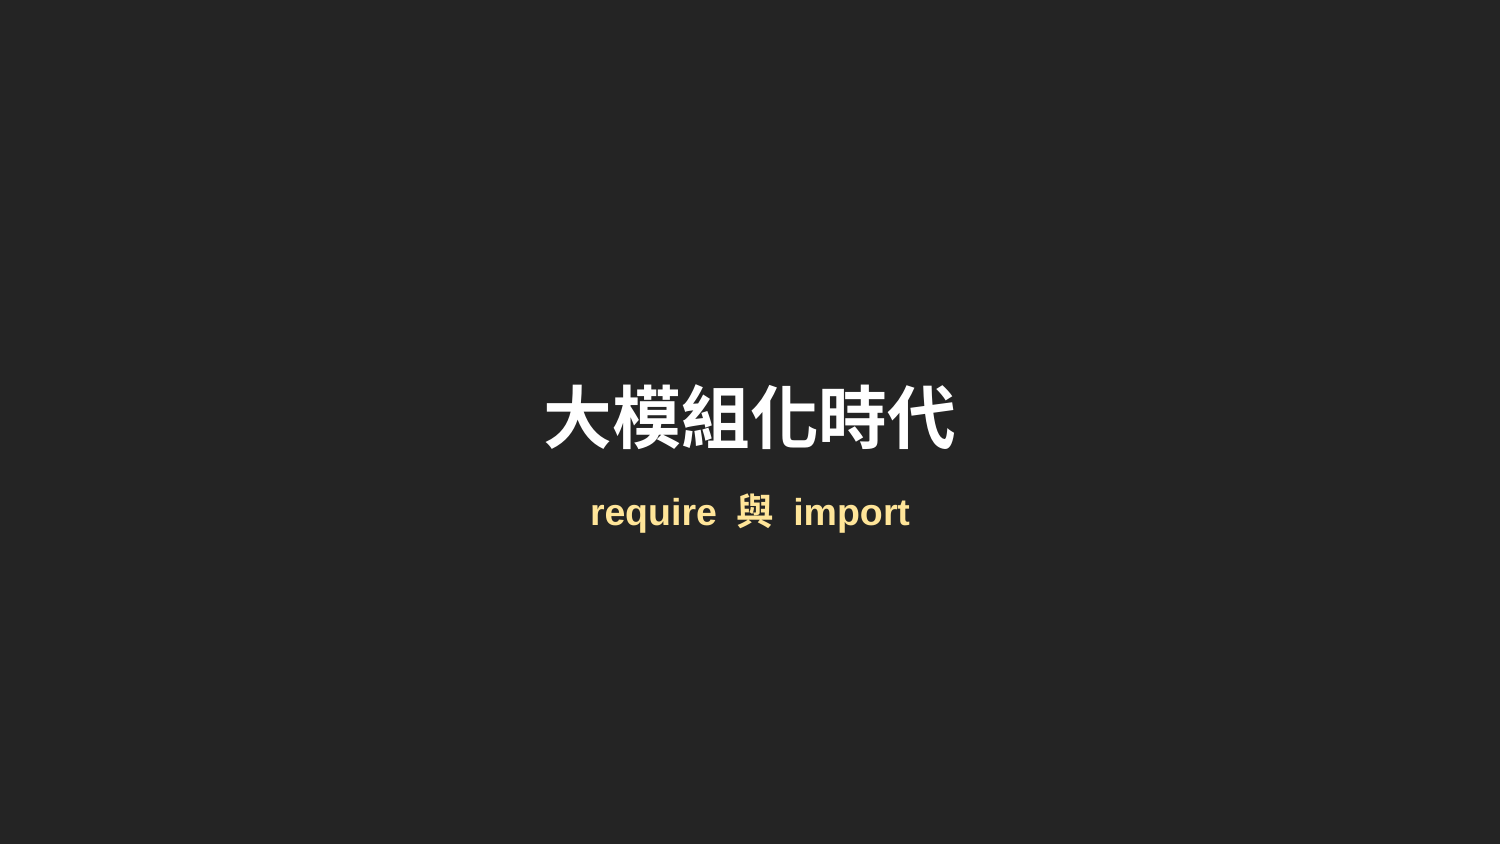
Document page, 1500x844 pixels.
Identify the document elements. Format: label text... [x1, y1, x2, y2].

text_box require 與 import [503, 460, 996, 537]
text_box 大模組化時代 [519, 370, 981, 460]
